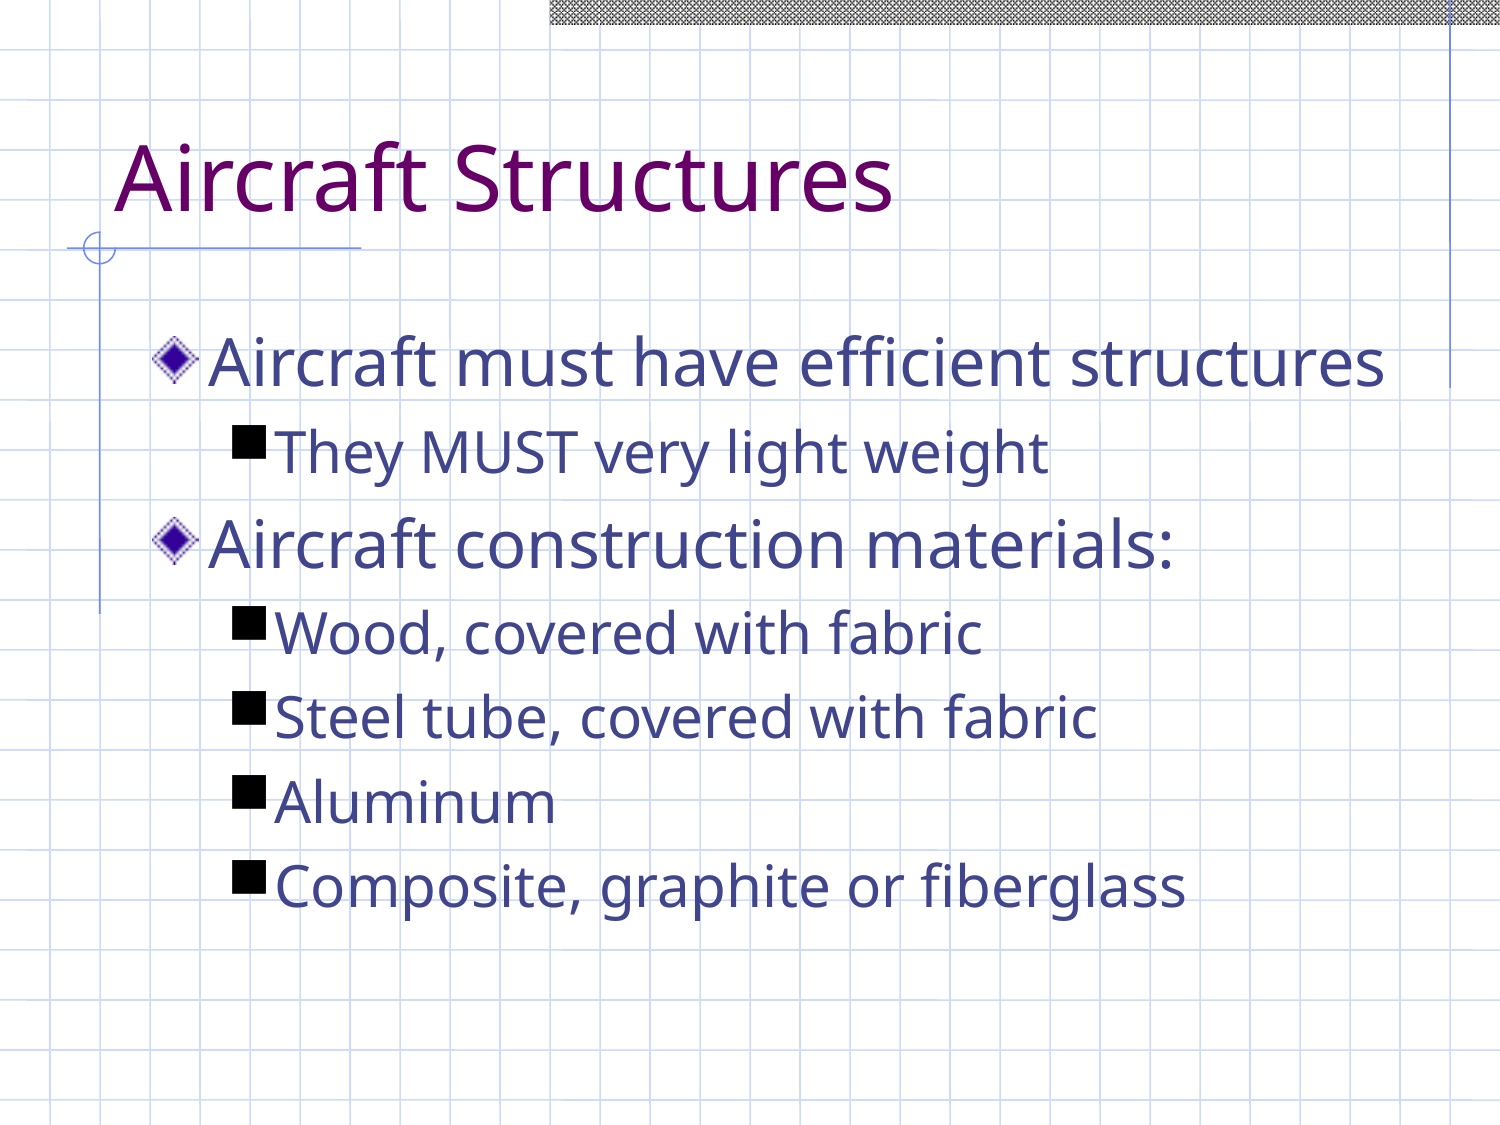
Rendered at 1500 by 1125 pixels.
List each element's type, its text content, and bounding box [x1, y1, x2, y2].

list Aircraft must have efficient structures They MUST very light weight Aircraft construction materials: Wood, covered with fabric Steel tube, covered with fabric Aluminum Composite, graphite or fiberglass [137, 312, 1413, 988]
picture [549, 0, 1449, 25]
picture [1451, 0, 1500, 25]
picture [152, 336, 199, 384]
title Aircraft Structures [99, 50, 1375, 238]
picture [152, 517, 199, 565]
